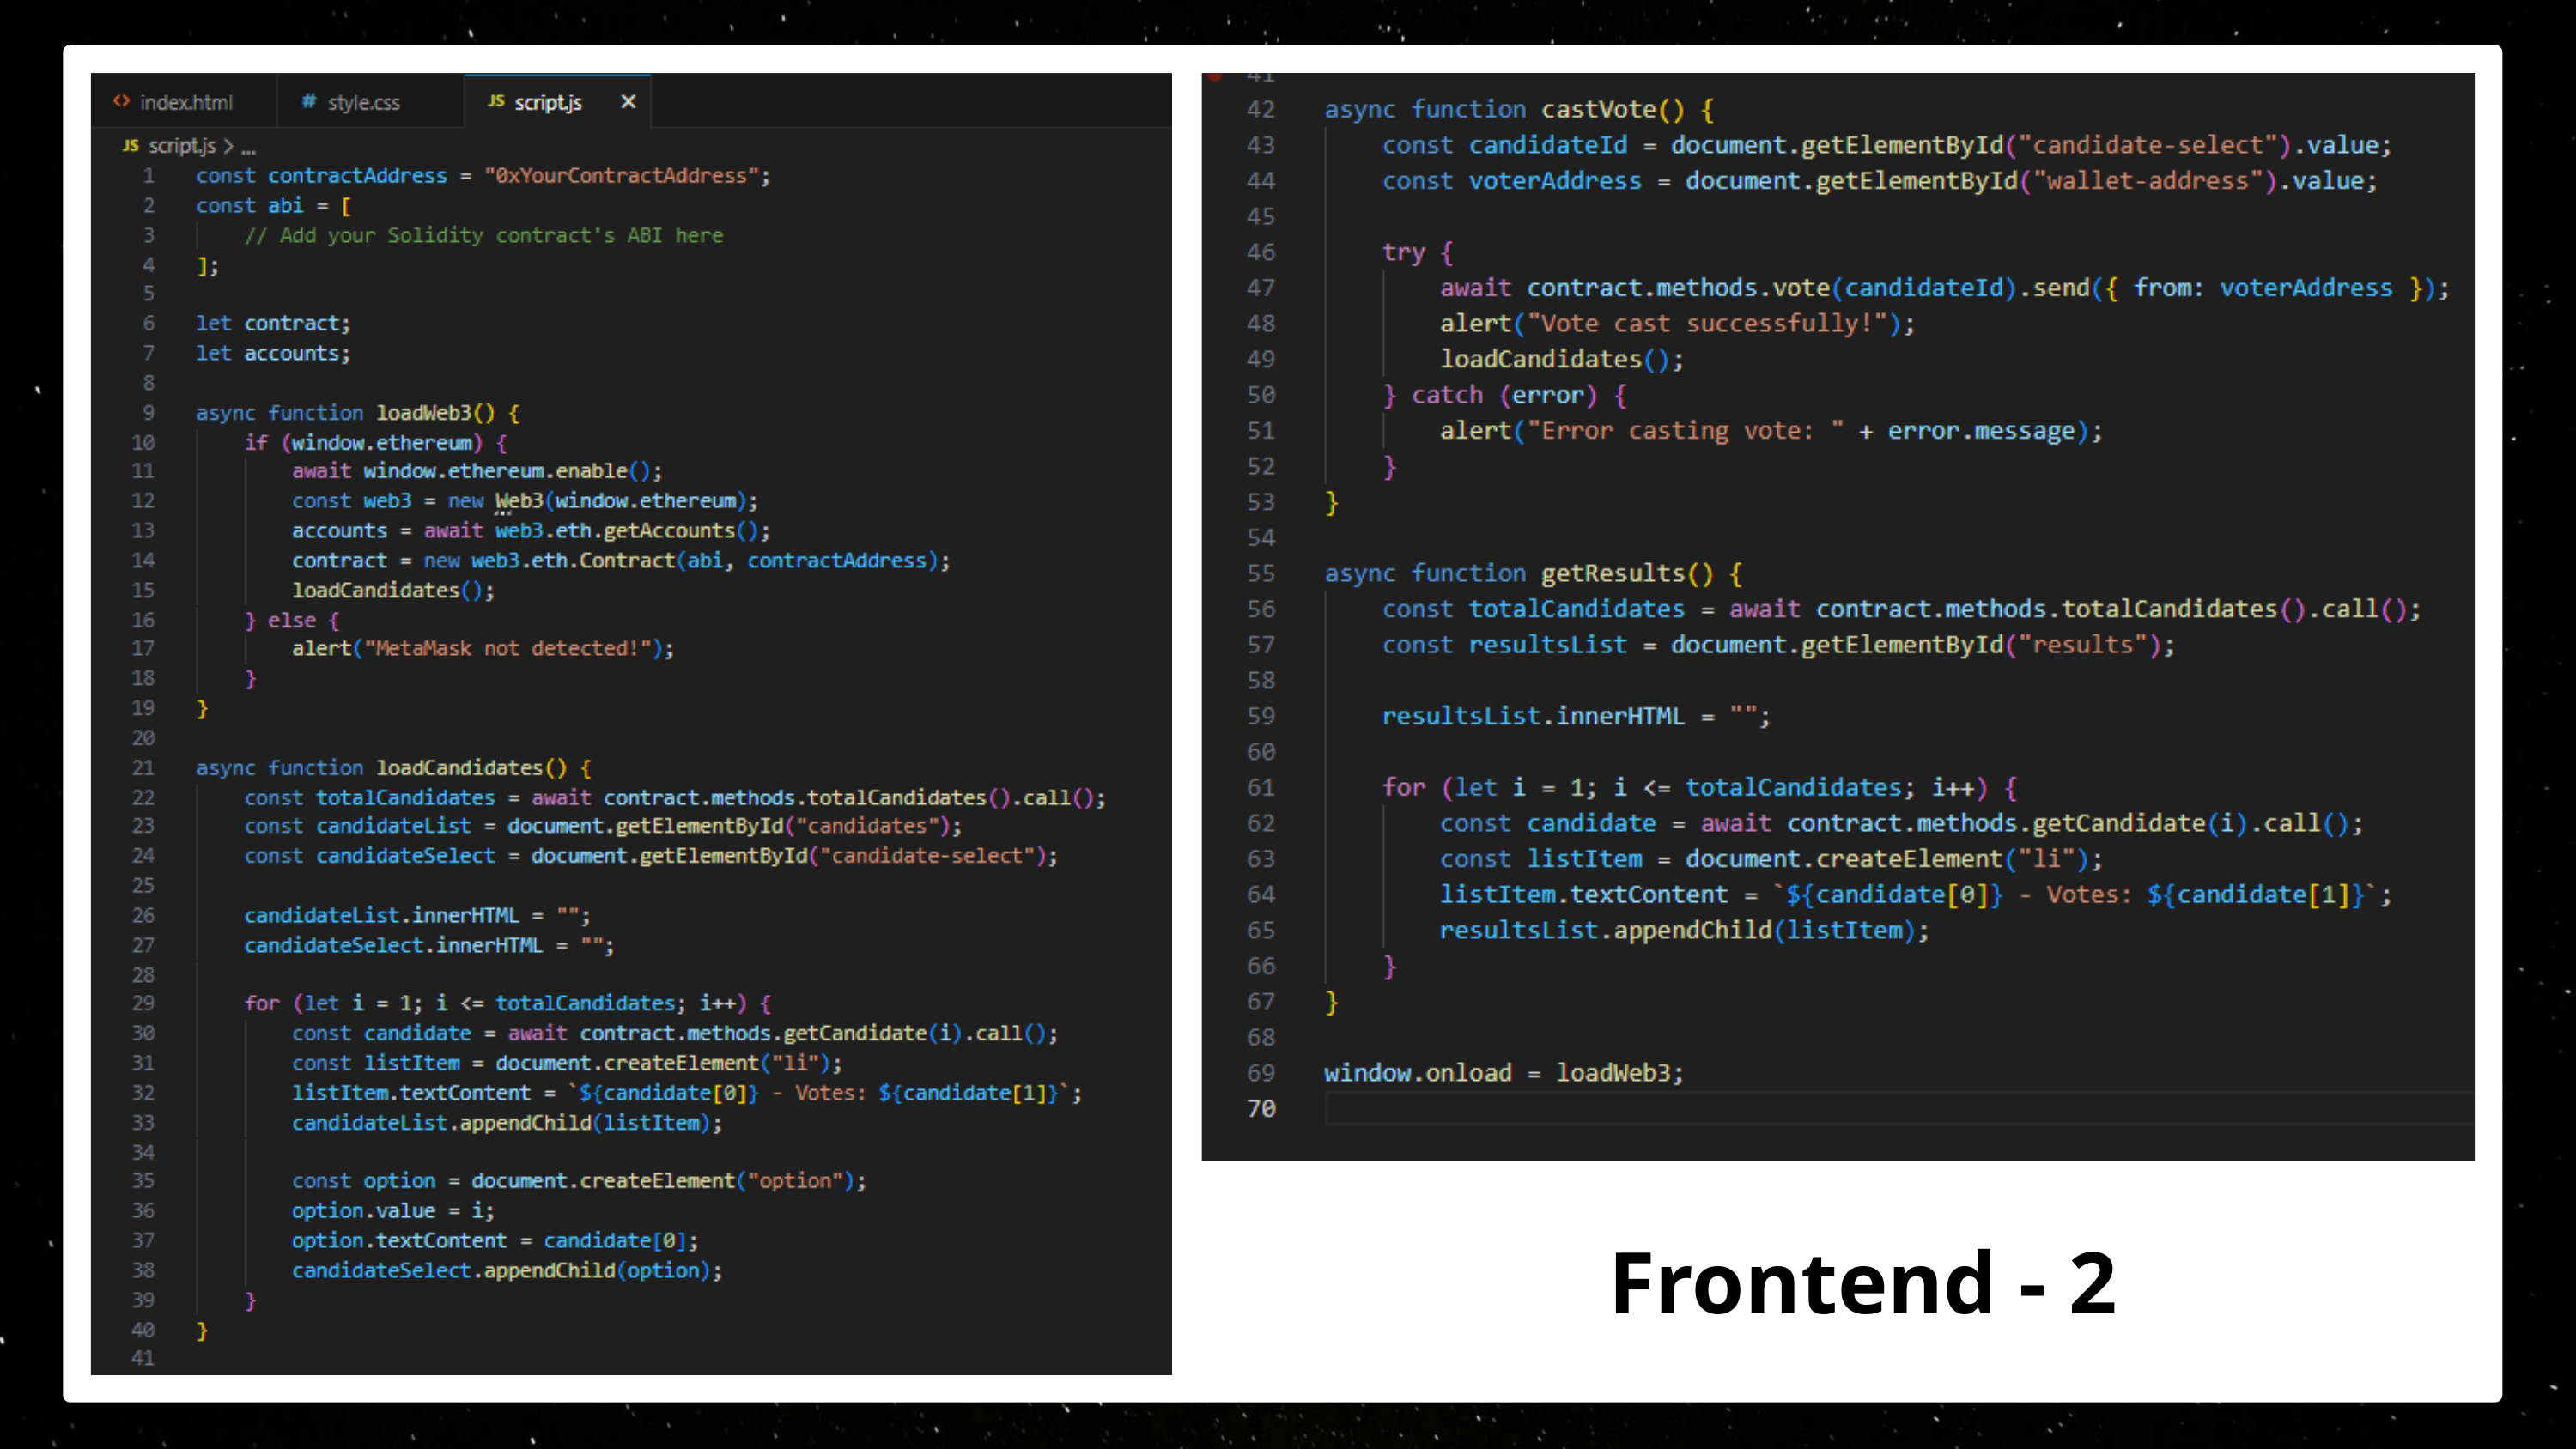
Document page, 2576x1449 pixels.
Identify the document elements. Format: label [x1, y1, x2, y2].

text_box [63, 44, 2503, 1403]
text_box [0, 0, 2576, 1449]
